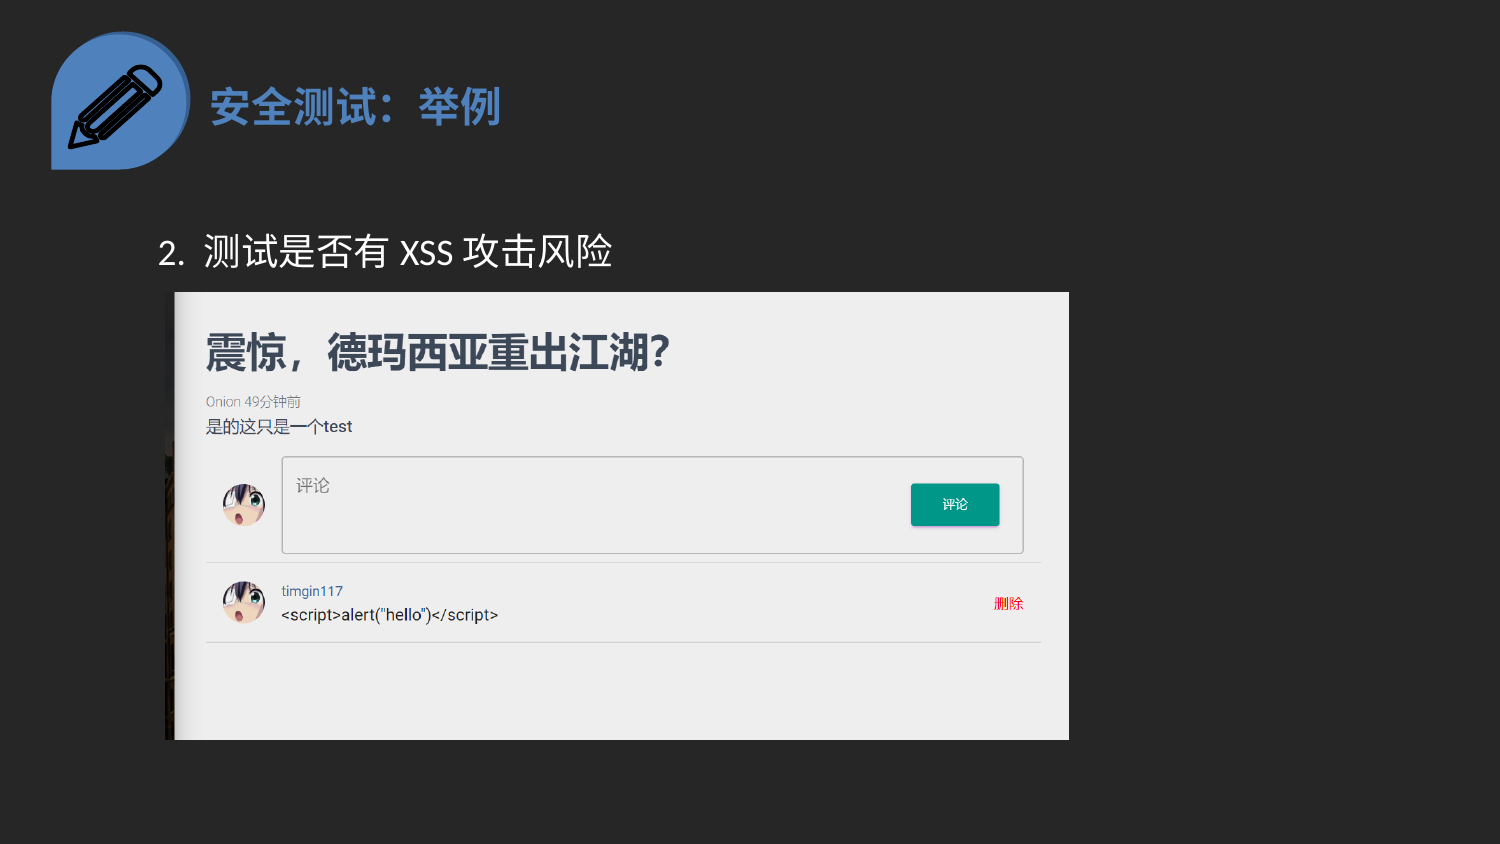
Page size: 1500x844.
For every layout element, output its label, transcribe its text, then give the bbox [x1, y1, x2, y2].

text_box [51, 31, 191, 170]
picture [165, 292, 1070, 740]
text_box 安全测试：举例 [194, 81, 502, 132]
text_box 2. 测试是否有XSS攻击风险 [142, 220, 821, 551]
